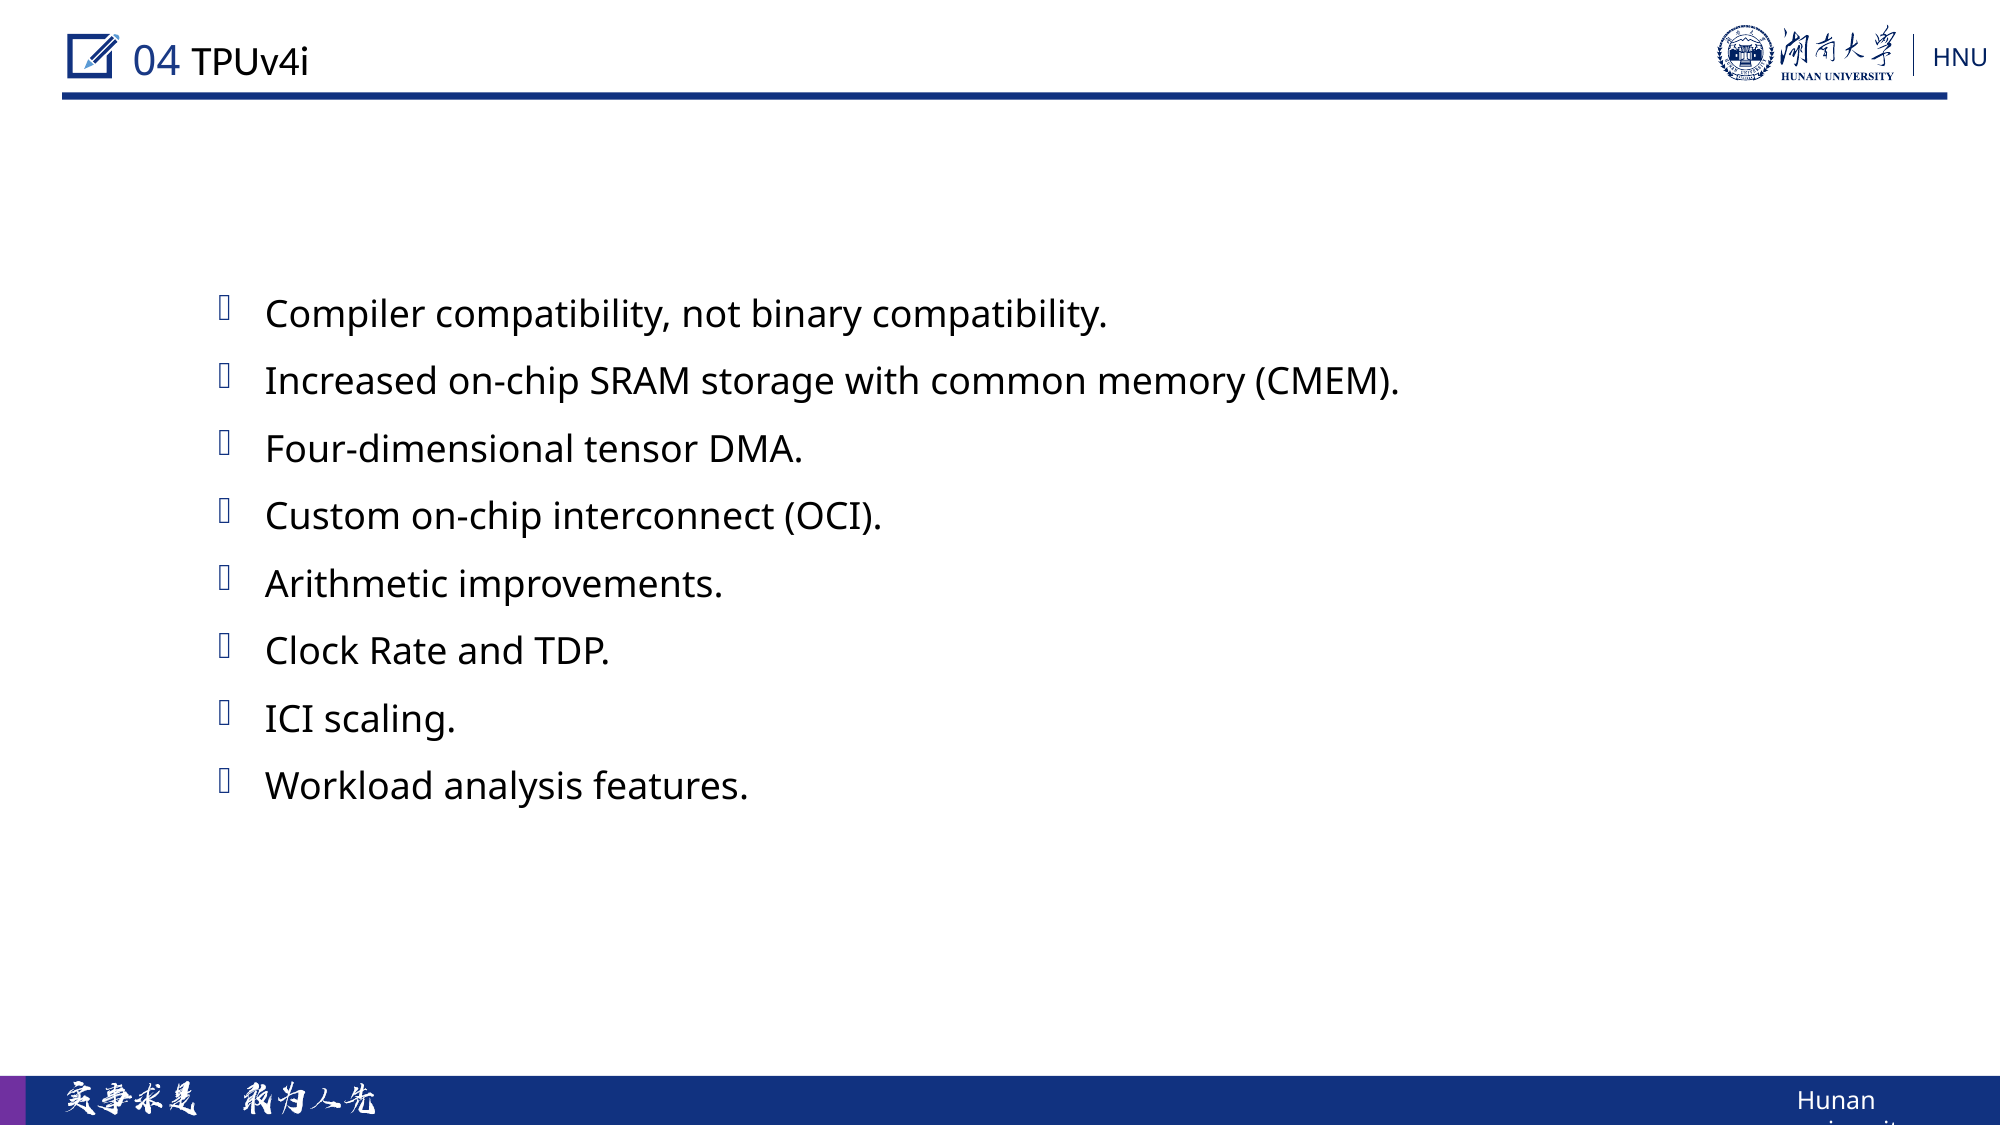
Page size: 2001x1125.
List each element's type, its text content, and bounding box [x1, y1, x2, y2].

picture [7, 1065, 432, 1125]
text_box Compiler compatibility, not binary compatibility. Increased on-chip SRAM storage with common memory (CMEM). Four-dimensional tensor DMA. Custom on-chip interconnect (OCI). Arithmetic improvements. Clock Rate and TDP. ICI scaling. Workload analysis features. [203, 214, 1704, 815]
text_box 04 TPUv4i [117, 25, 335, 91]
